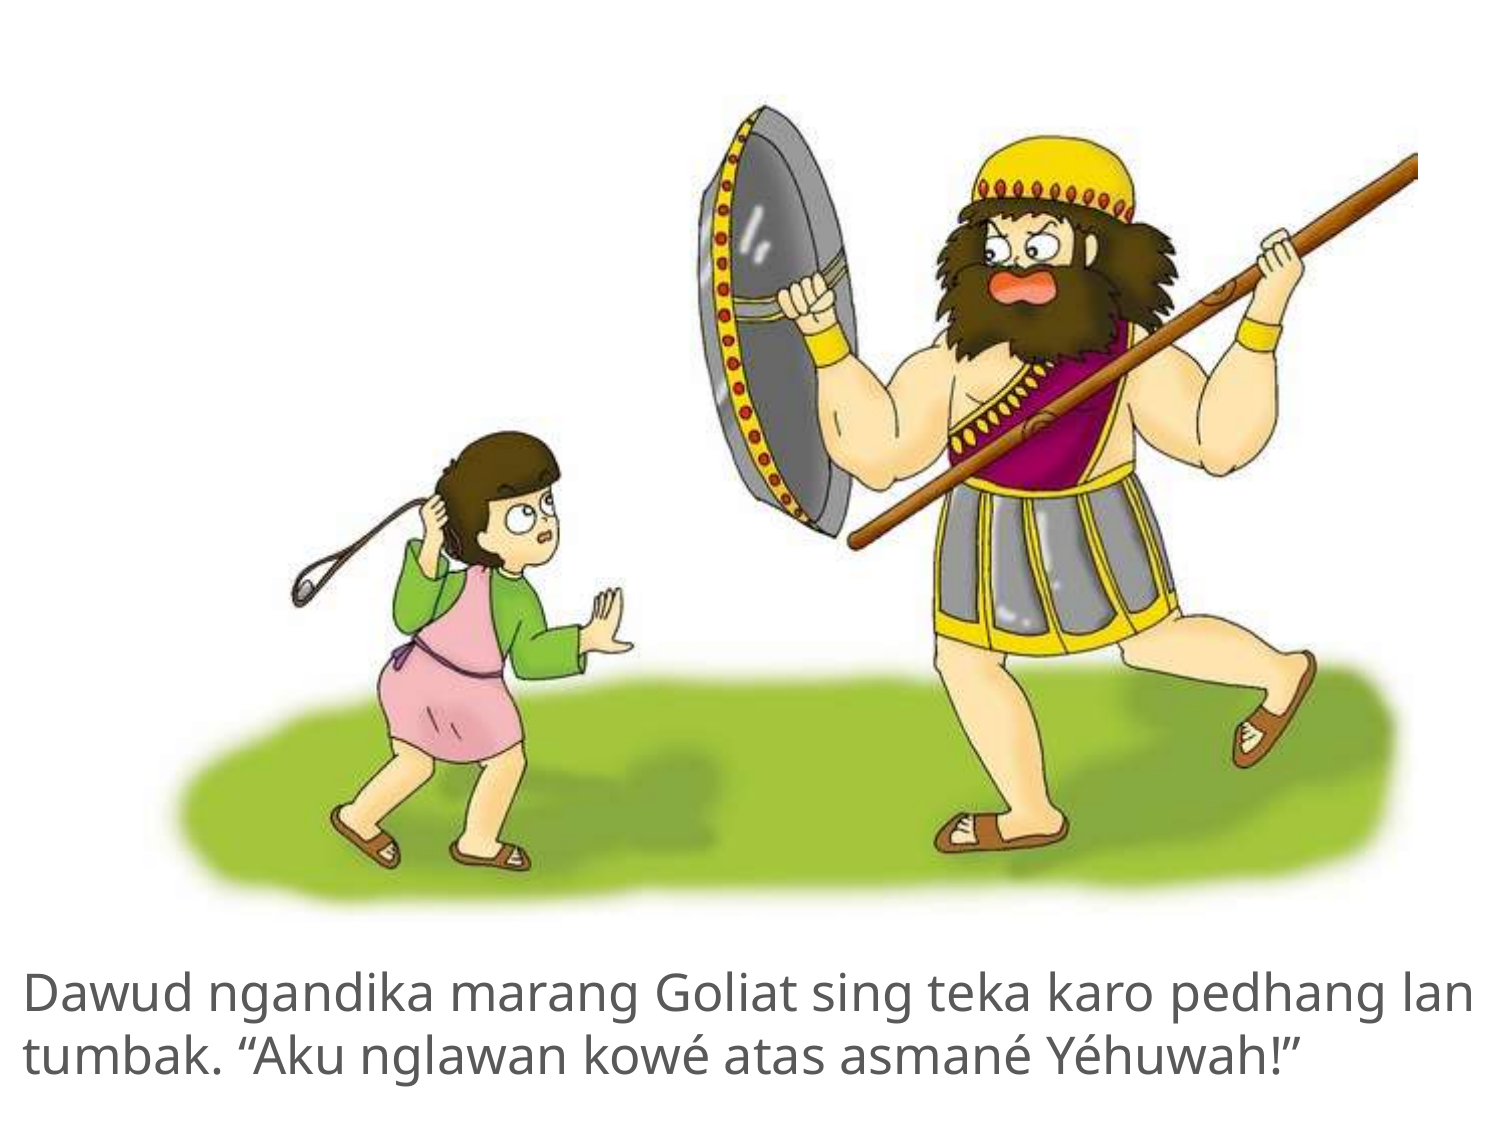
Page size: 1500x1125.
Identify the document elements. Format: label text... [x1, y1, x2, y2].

picture [111, 30, 1418, 922]
text_box Dawud ngandika marang Goliat sing teka karo pedhang lan tumbak. “Aku nglawan kowé atas asmané Yéhuwah!” [7, 952, 1493, 1092]
